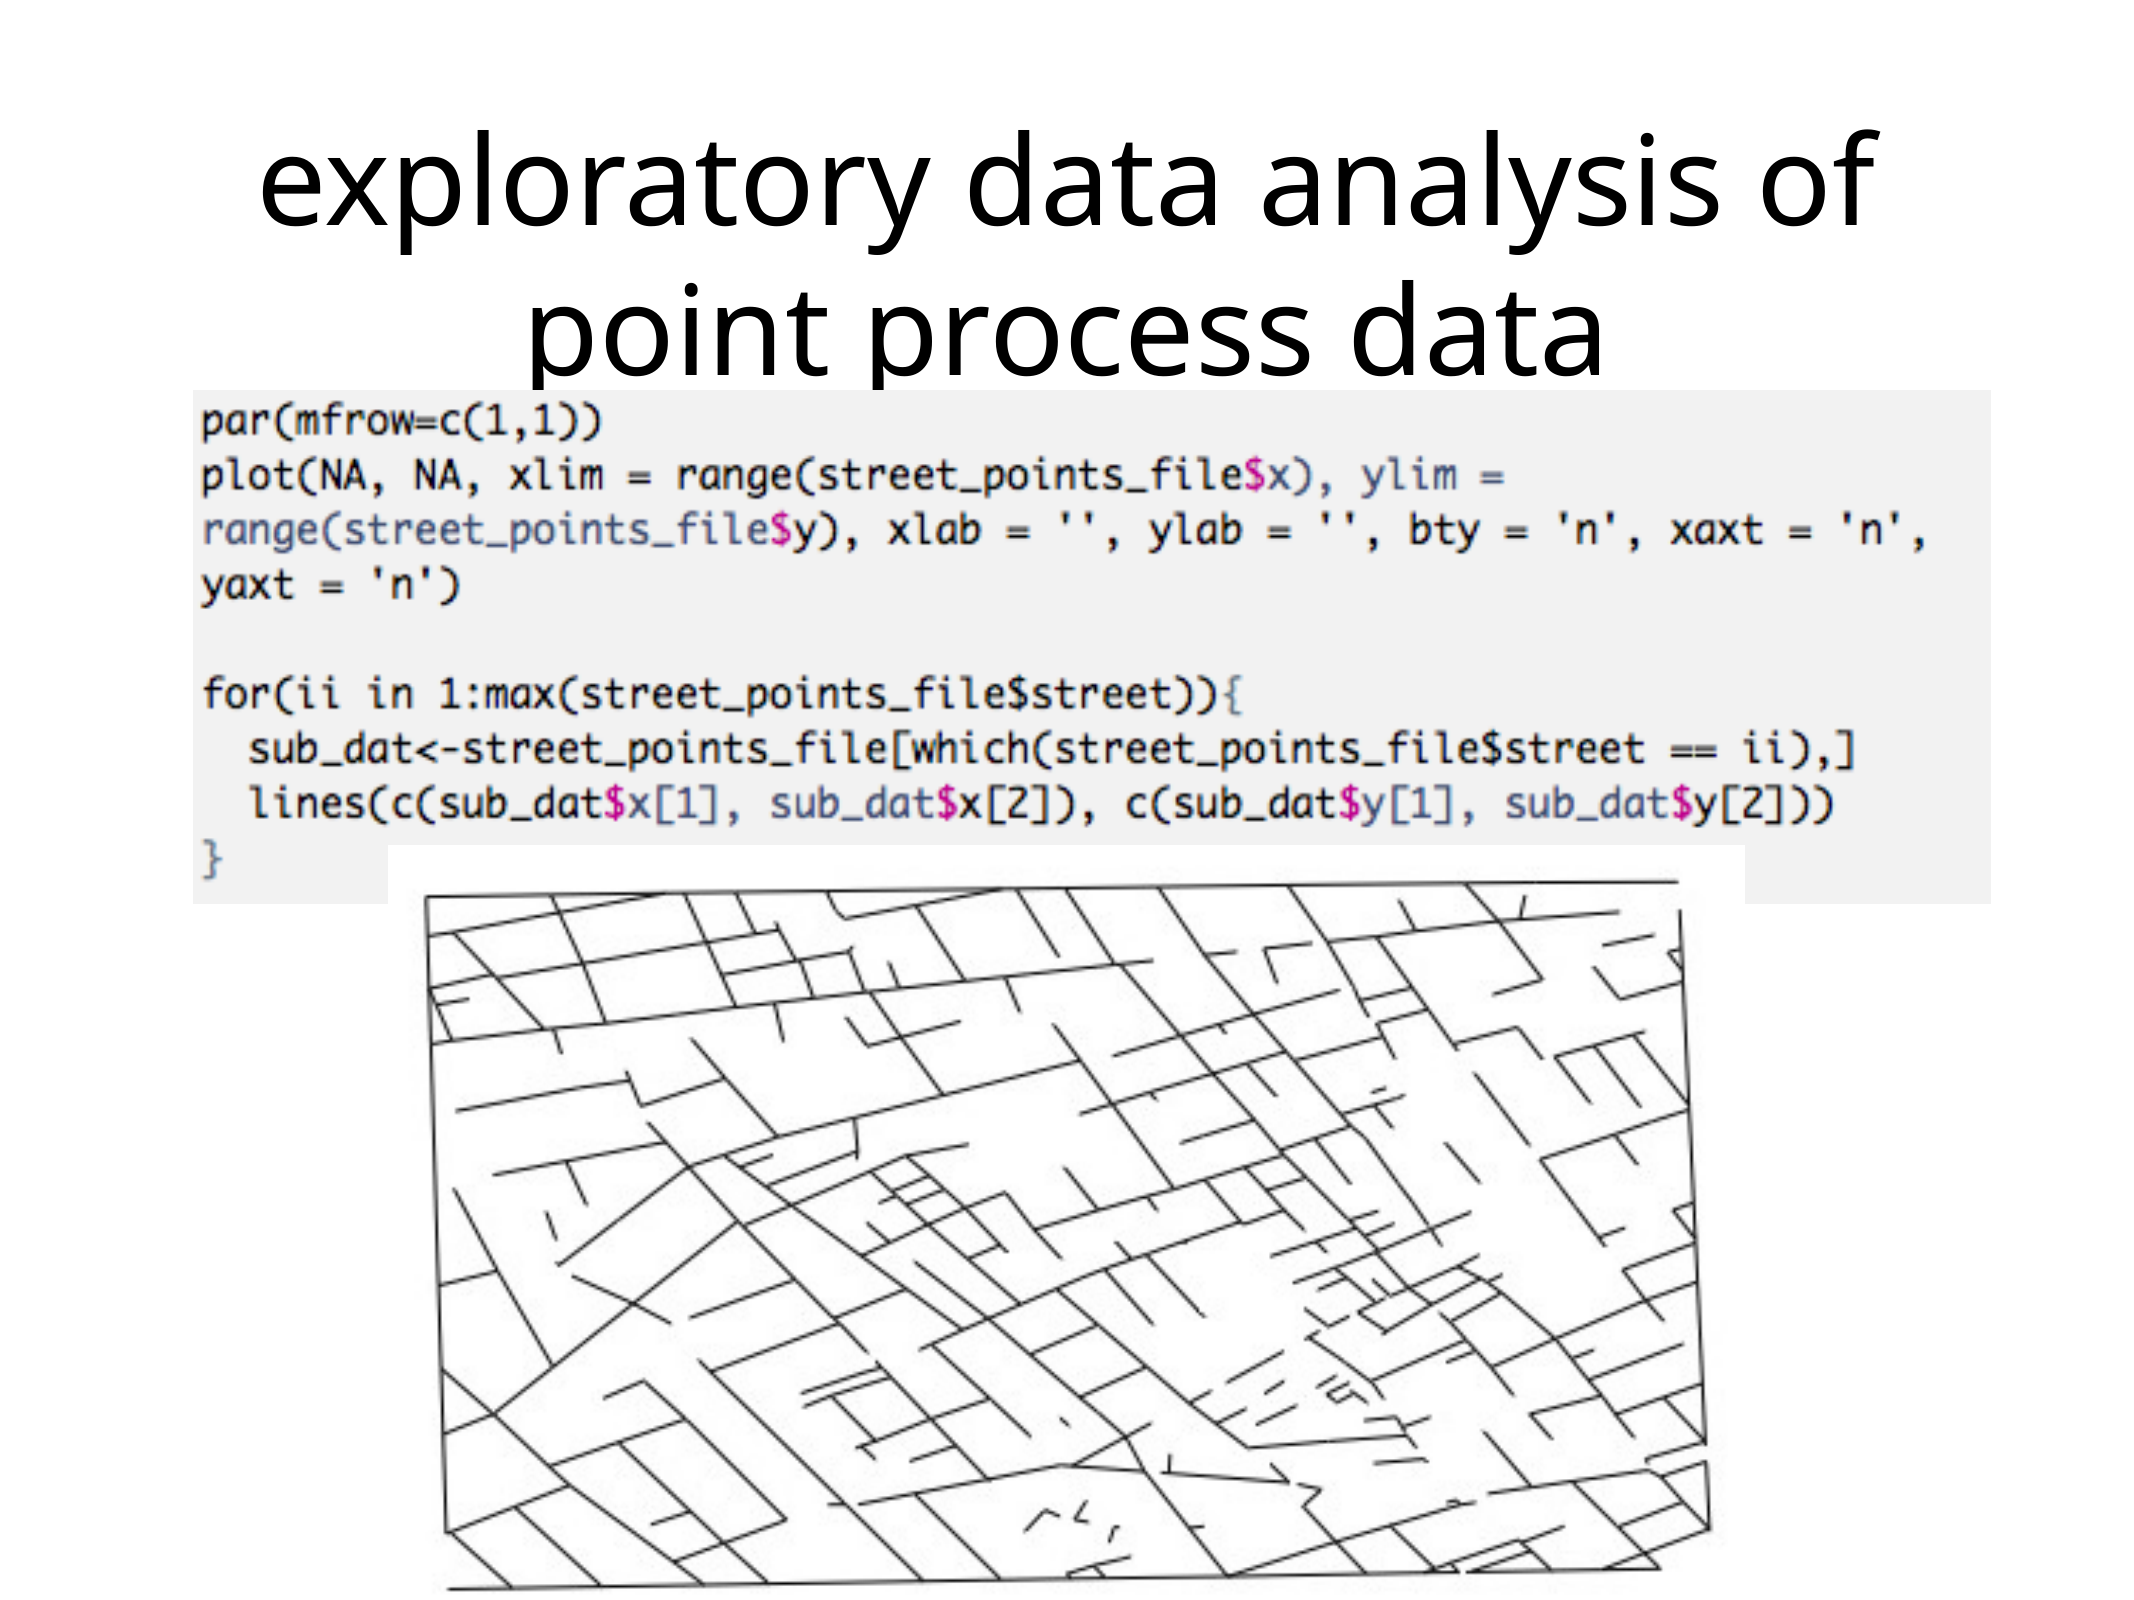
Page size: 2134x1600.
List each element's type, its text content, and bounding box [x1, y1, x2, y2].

title exploratory data analysis of point process data [155, 72, 1978, 428]
picture [192, 390, 1992, 1600]
